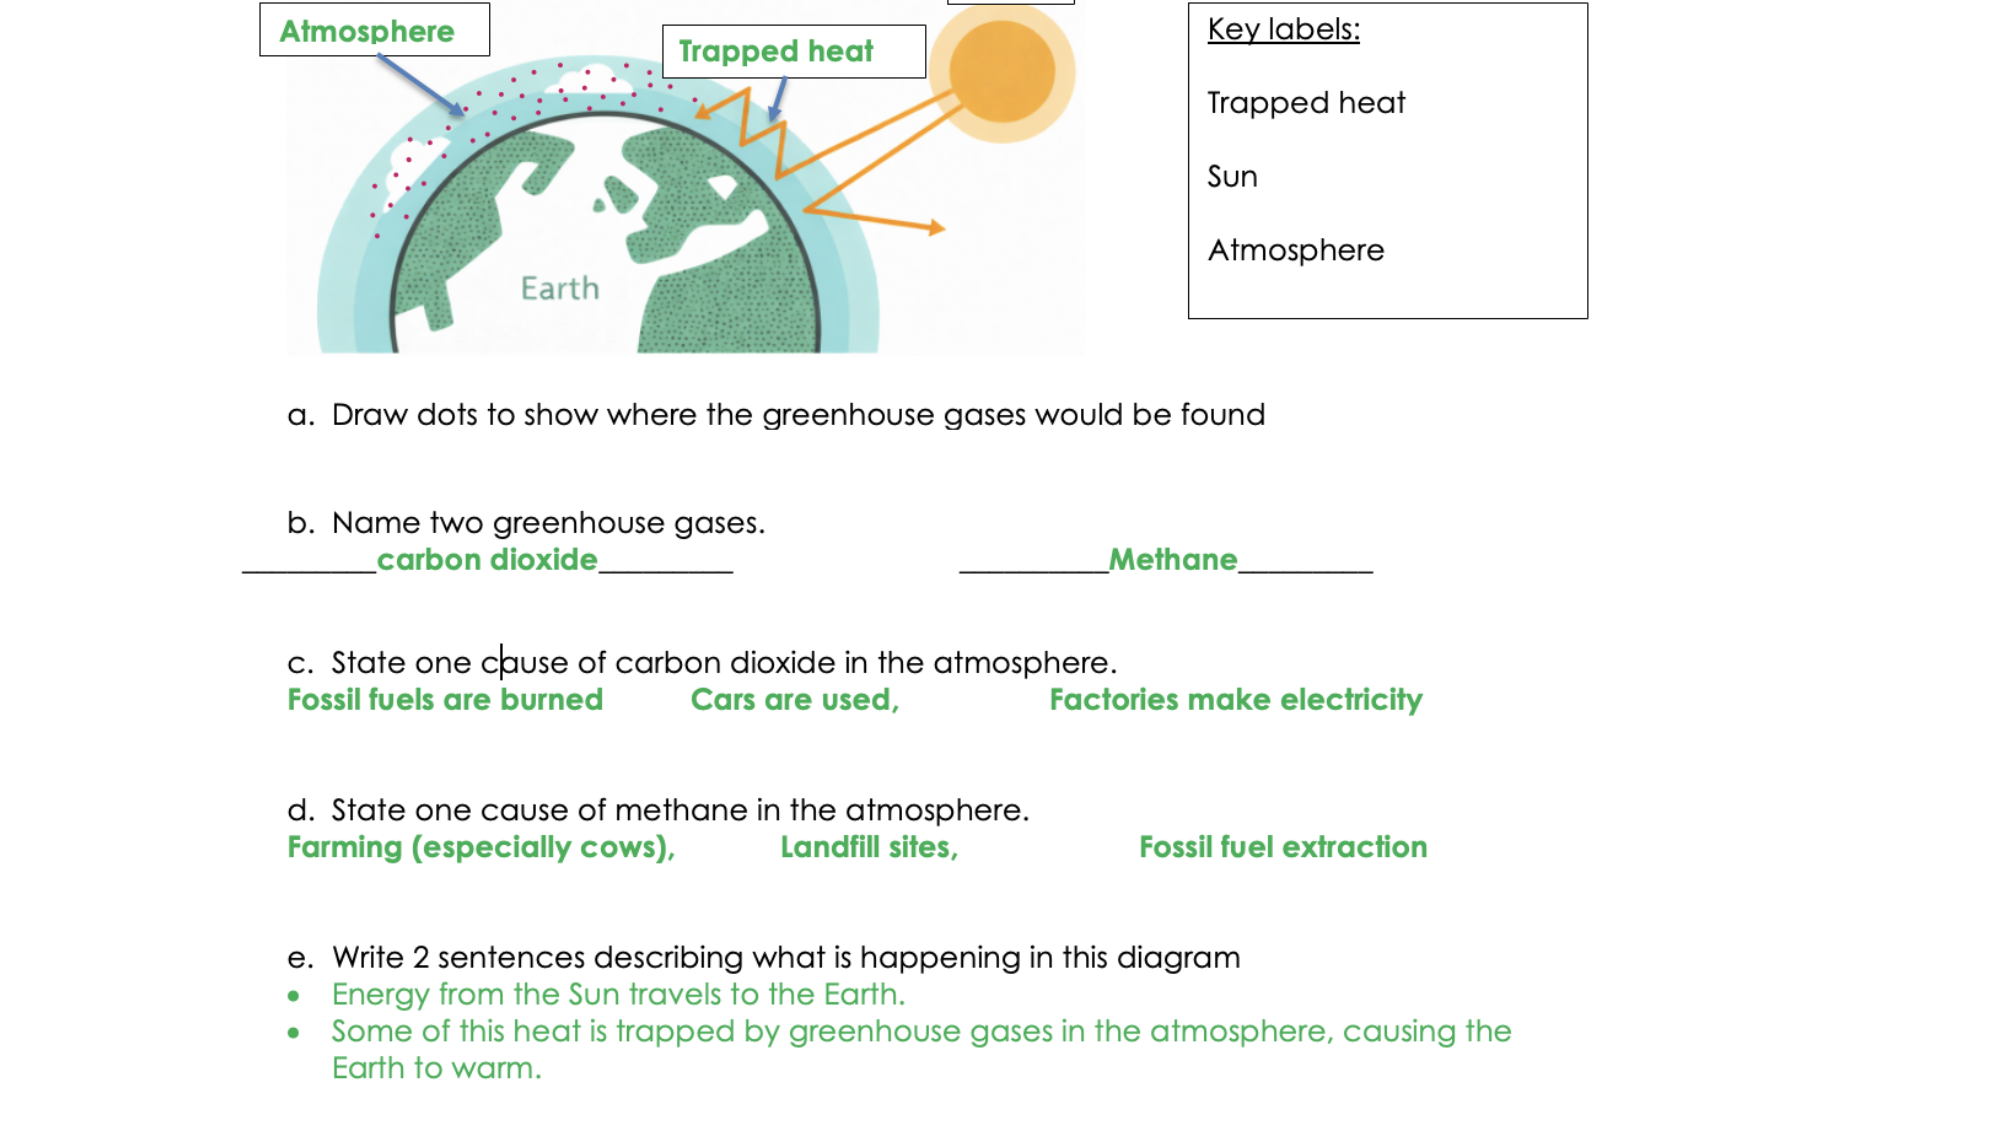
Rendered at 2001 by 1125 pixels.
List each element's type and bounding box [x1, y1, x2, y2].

picture [175, 0, 1651, 1125]
